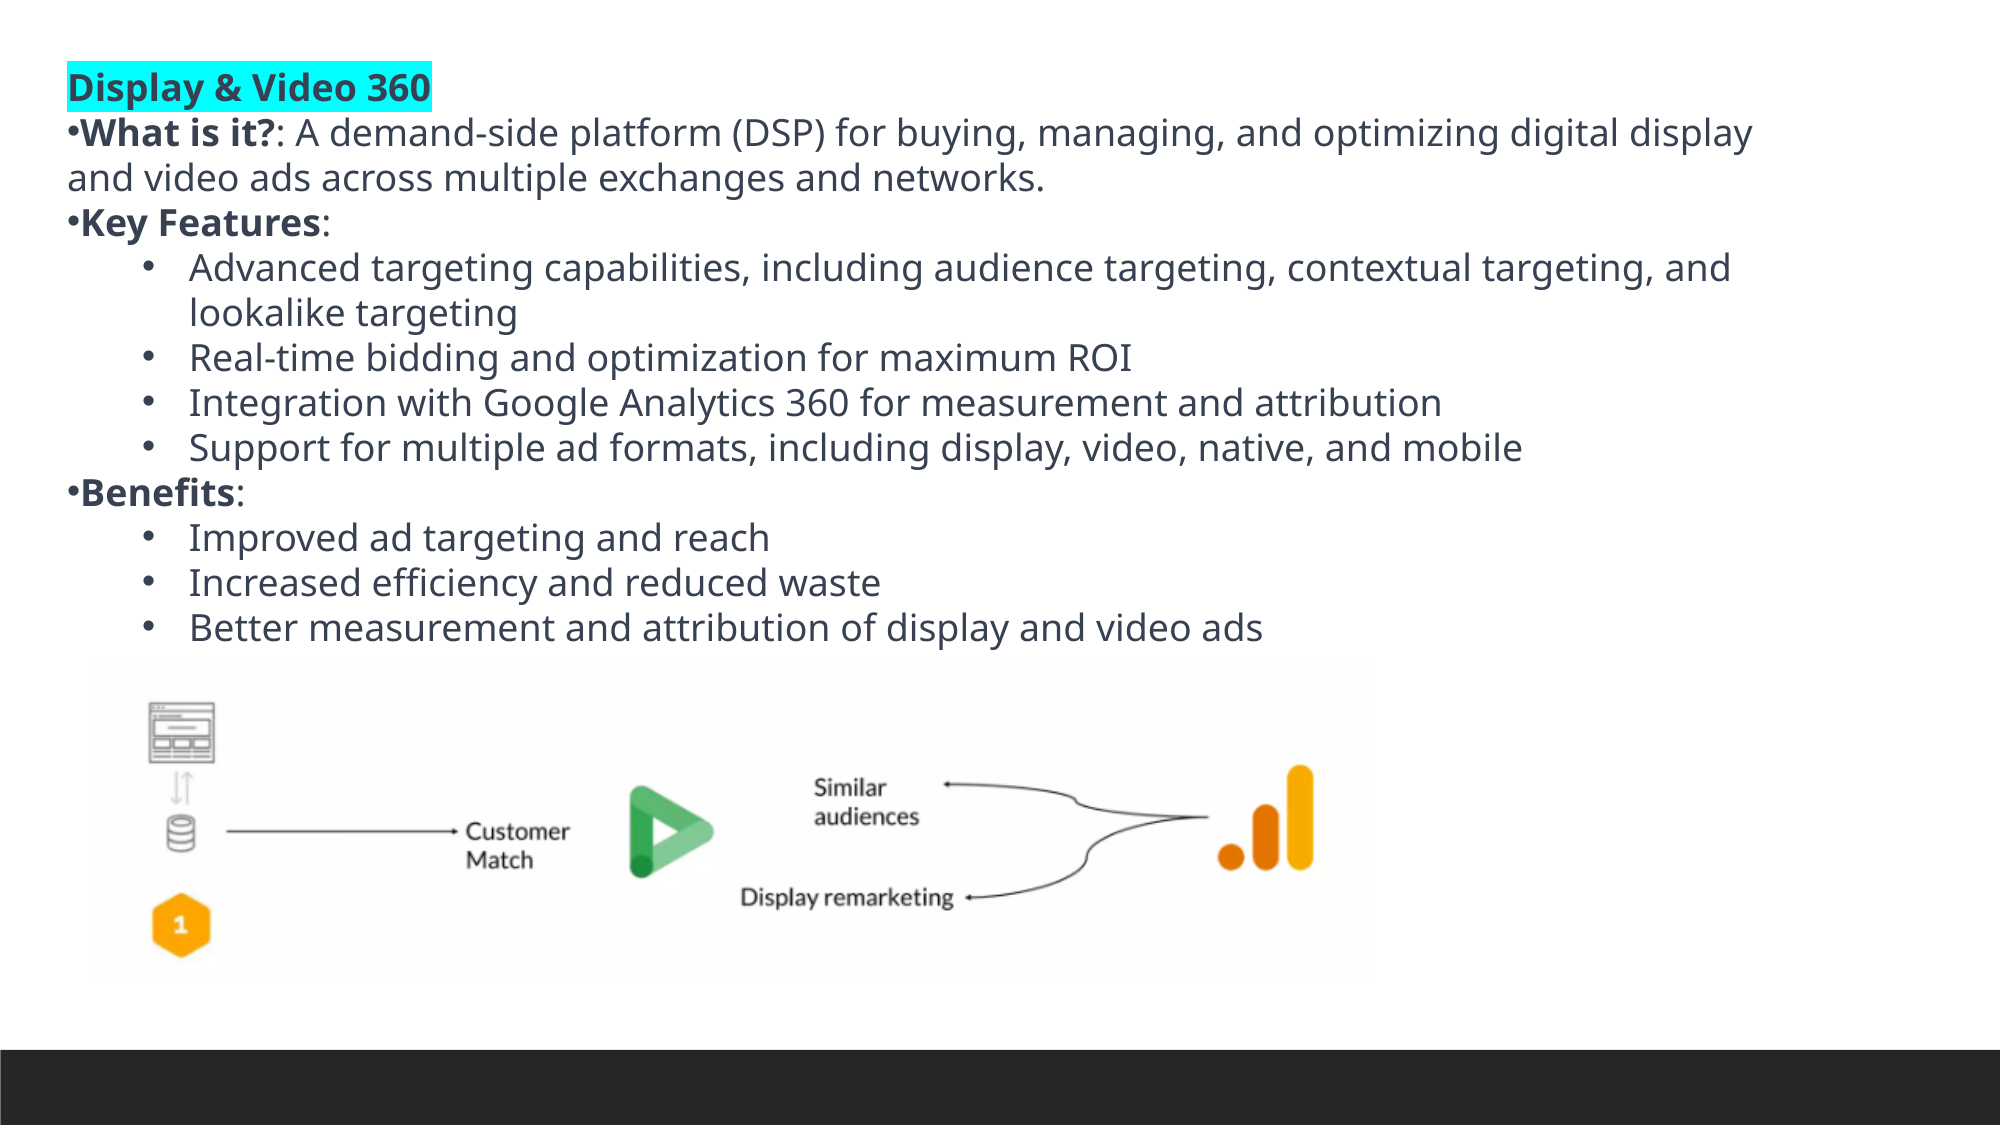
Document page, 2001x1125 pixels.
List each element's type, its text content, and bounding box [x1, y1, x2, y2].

picture [93, 661, 1373, 982]
text_box Display & Video 360 What is it?: A demand-side platform (DSP) for buying, managing, and optimizing digital display and video ads across multiple exchanges and networks. Key Features: Advanced targeting capabilities, including audience targeting, contextual targeting, and lookalike targeting Real-time bidding and optimization for maximum ROI Integration with Google Analytics 360 for measurement and attribution Support for multiple ad formats, including display, video, native, and mobile Benefits: Improved ad targeting and reach Increased efficiency and reduced waste Better measurement and attribution of display and video ads [52, 56, 1817, 656]
